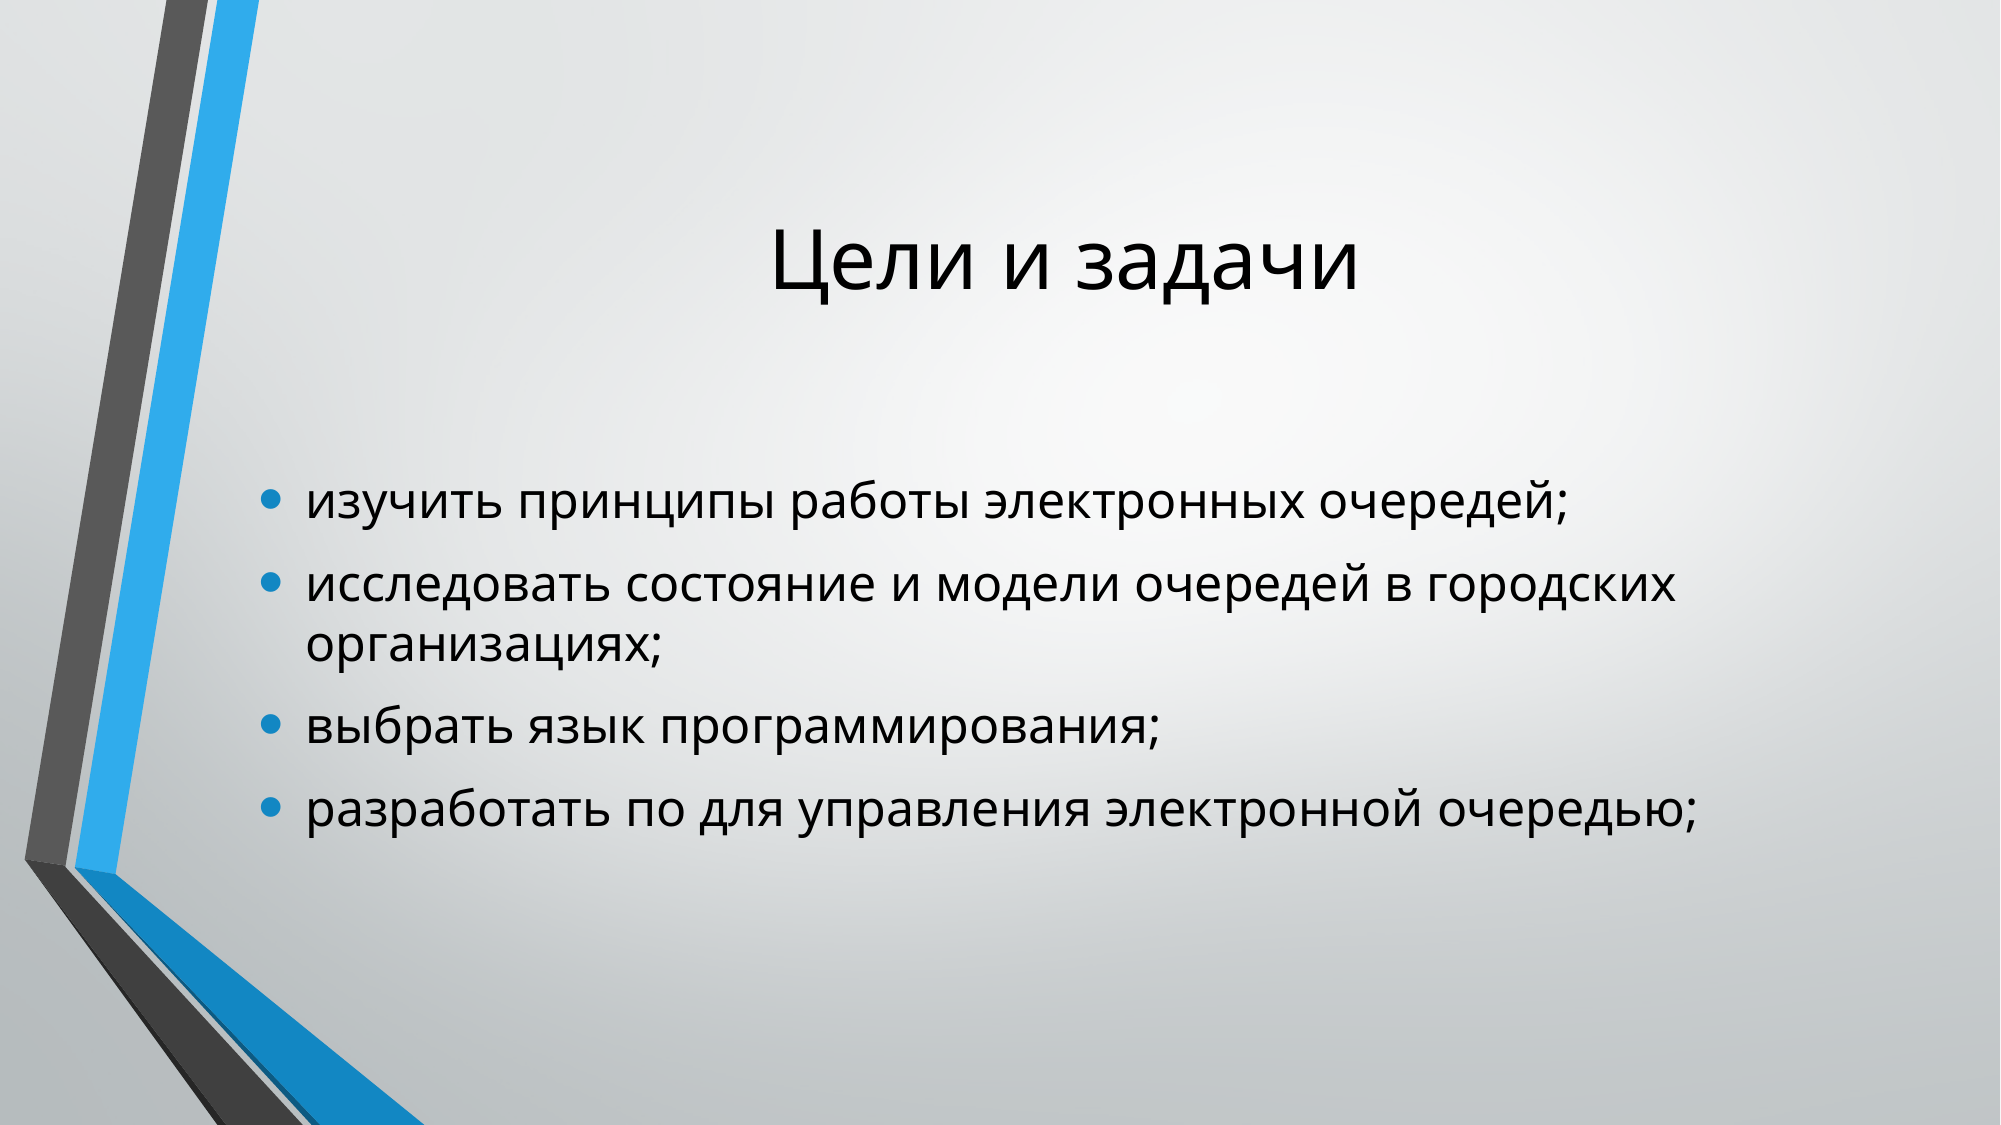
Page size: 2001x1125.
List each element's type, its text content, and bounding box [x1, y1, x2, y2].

title Цели и задачи [243, 112, 1887, 400]
list изучить принципы работы электронных очередей; исследовать состояние и модели очередей в городских организациях; выбрать язык программирования; разработать по для управления электронной очередью; [243, 437, 1887, 950]
